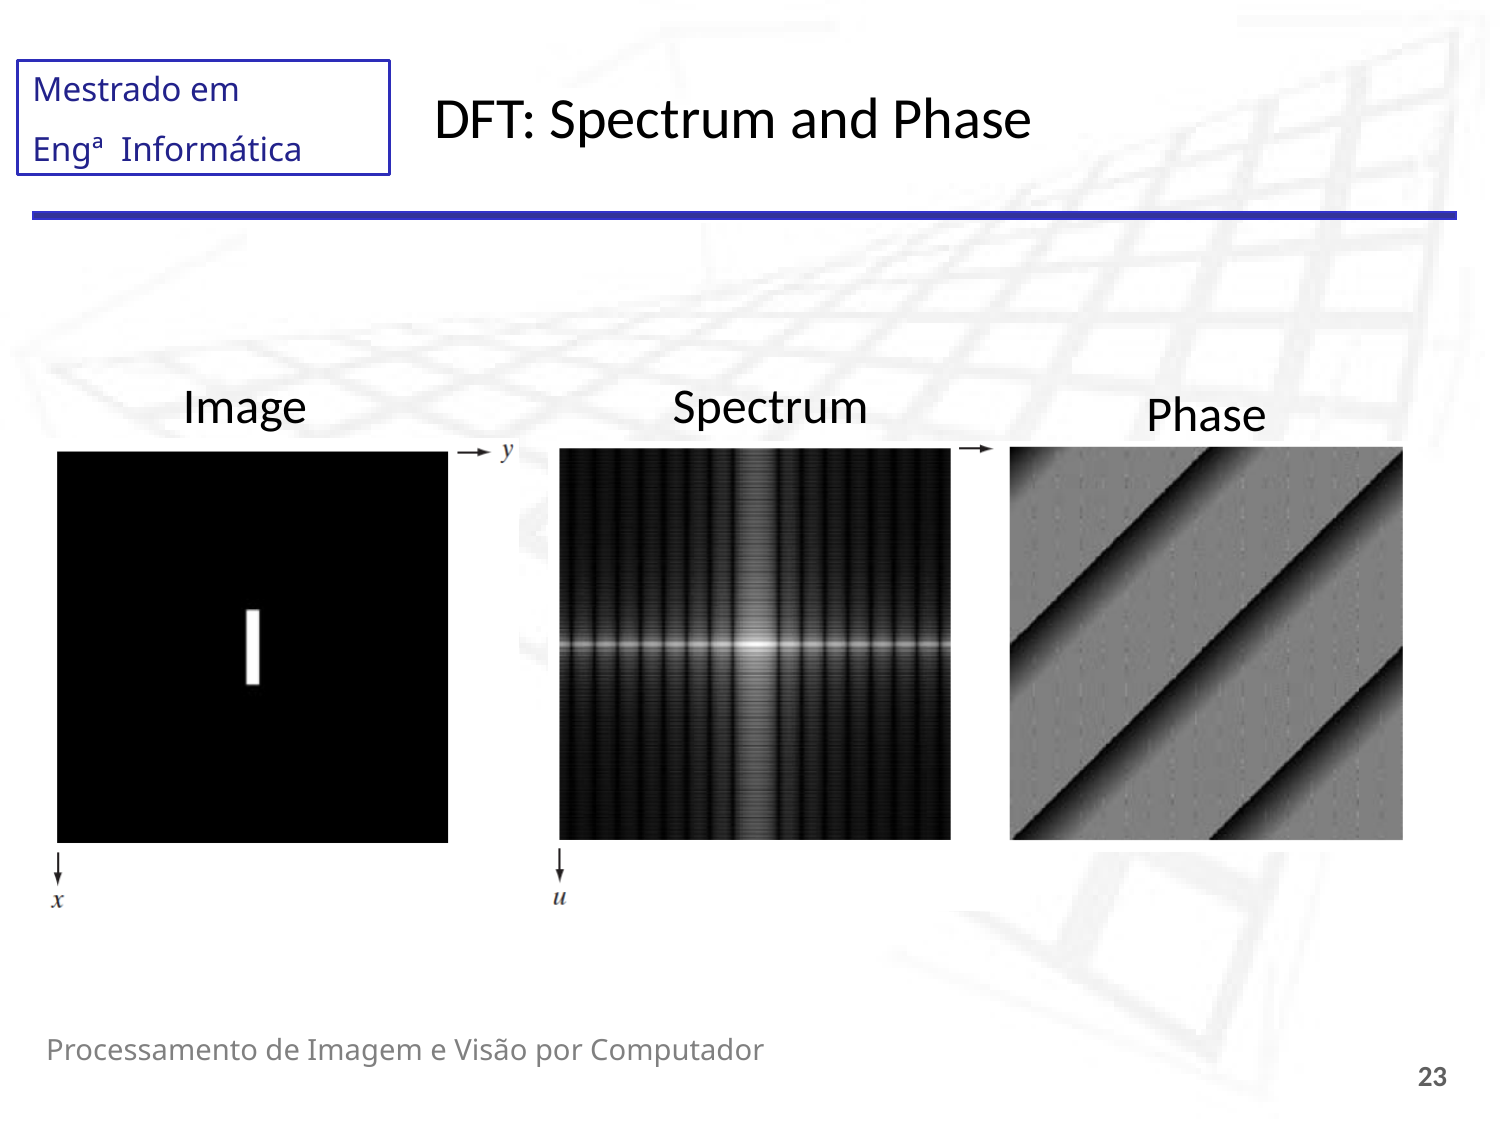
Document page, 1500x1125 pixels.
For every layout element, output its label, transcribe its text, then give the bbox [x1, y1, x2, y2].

slide_number 23 [1299, 1049, 1463, 1125]
picture [0, 0, 1500, 1125]
text_box Phase [1131, 374, 1282, 439]
footer Processamento de Imagem e Visão por Computador [30, 1023, 827, 1099]
title DFT: Spectrum and Phase [418, 53, 1450, 178]
text_box Spectrum [657, 365, 884, 439]
text_box Image [168, 365, 323, 436]
